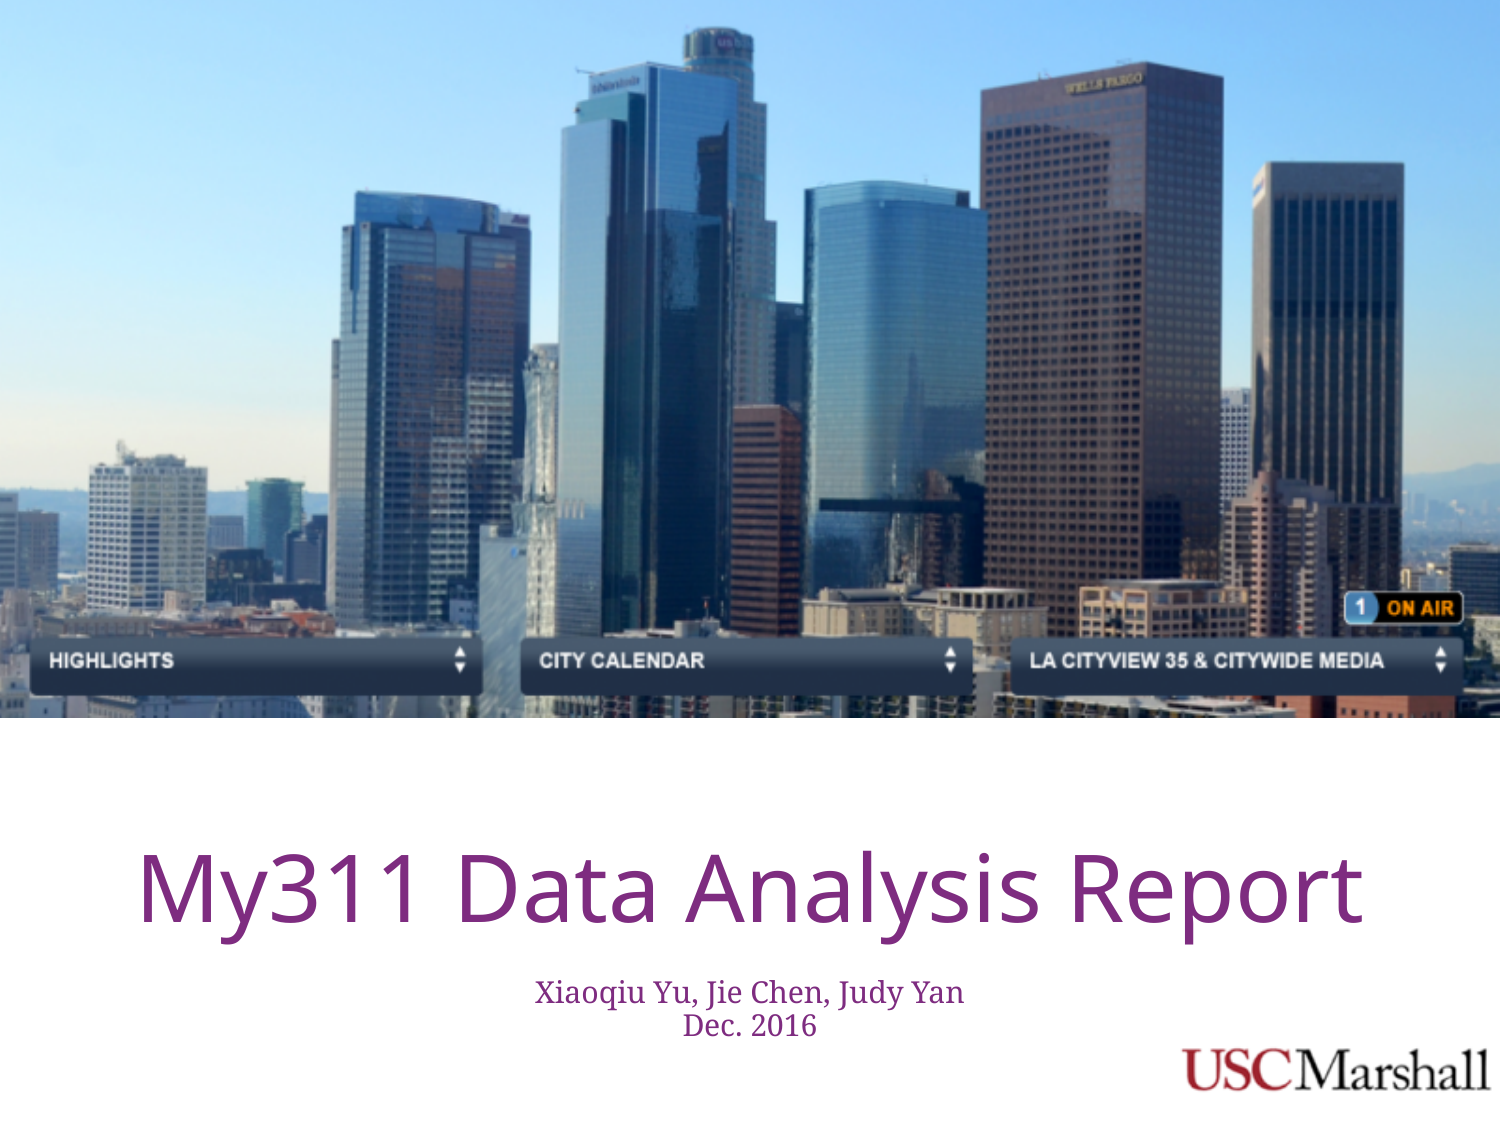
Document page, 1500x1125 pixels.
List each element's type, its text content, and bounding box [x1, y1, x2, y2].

subtitle Xiaoqiu Yu, Jie Chen, Judy Yan Dec. 2016 [79, 981, 1421, 1084]
title My311 Data Analysis Report [80, 747, 1422, 951]
picture [0, 0, 1500, 1125]
